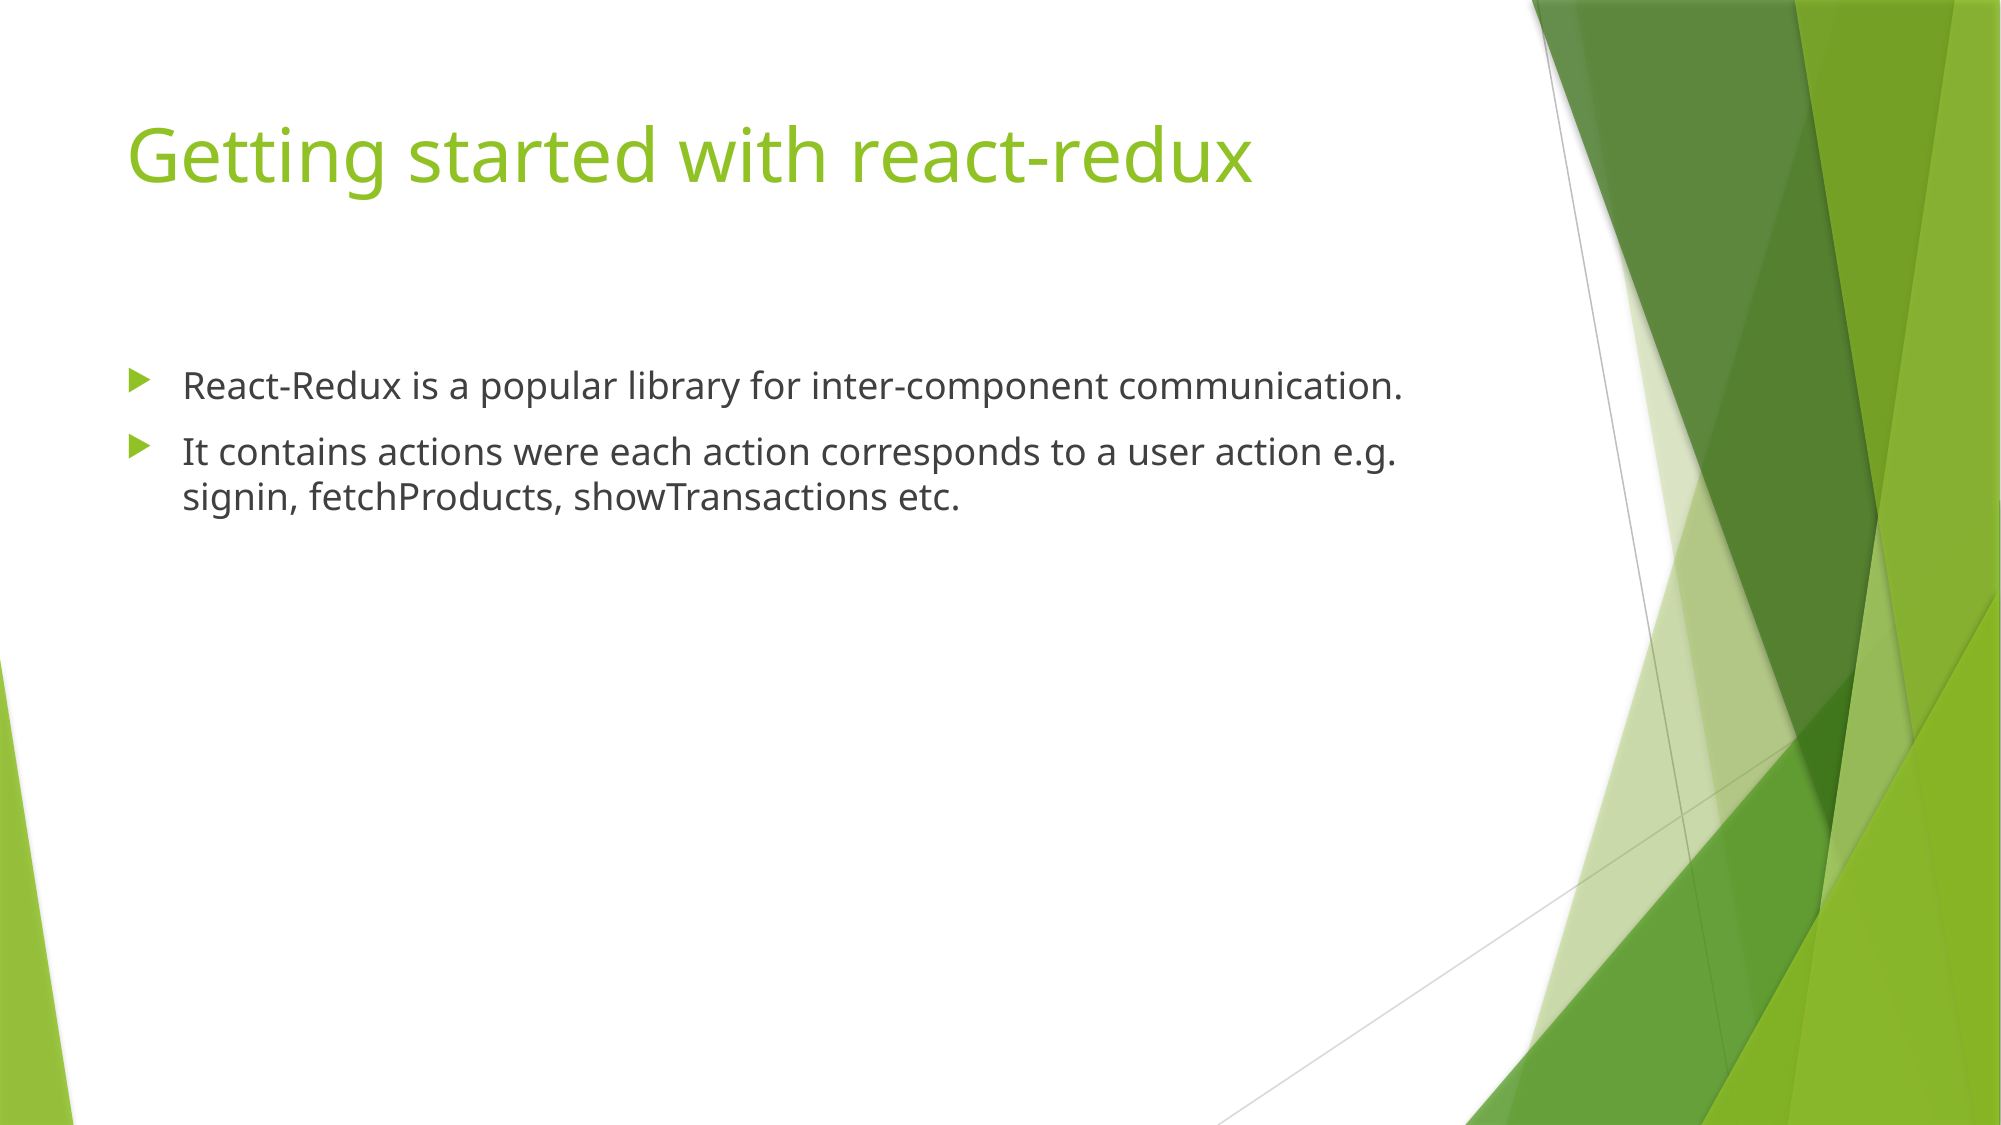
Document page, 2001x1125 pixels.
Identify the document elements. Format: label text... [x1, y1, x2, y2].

list React-Redux is a popular library for inter-component communication. It contains actions were each action corresponds to a user action e.g. signin, fetchProducts, showTransactions etc. [111, 354, 1522, 992]
title Getting started with react-redux [111, 99, 1522, 317]
